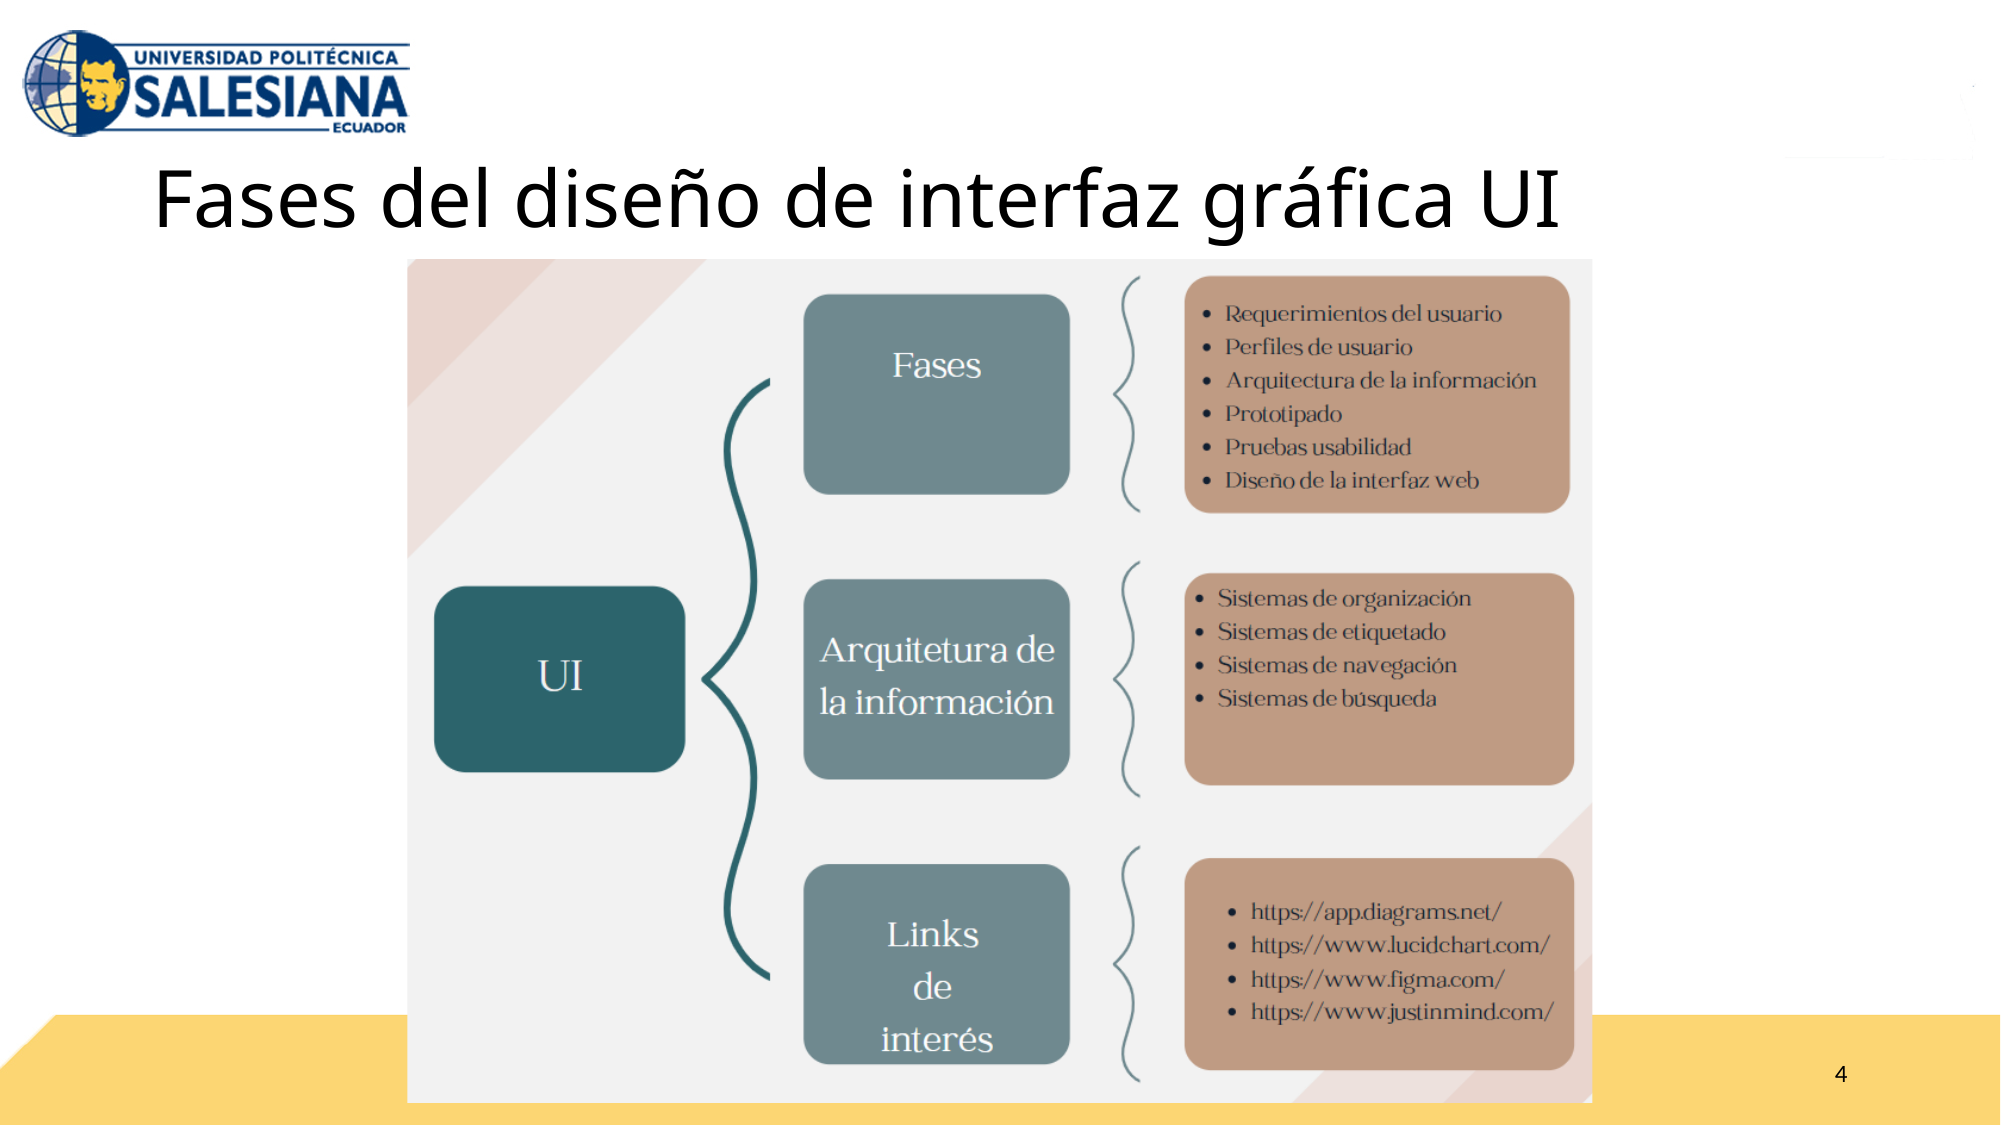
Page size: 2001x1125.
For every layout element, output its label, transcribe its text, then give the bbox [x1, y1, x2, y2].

slide_number 4 [1593, 1042, 1863, 1103]
picture [0, 0, 2001, 1125]
title Fases del diseño de interfaz gráfica UI [137, 127, 1863, 278]
